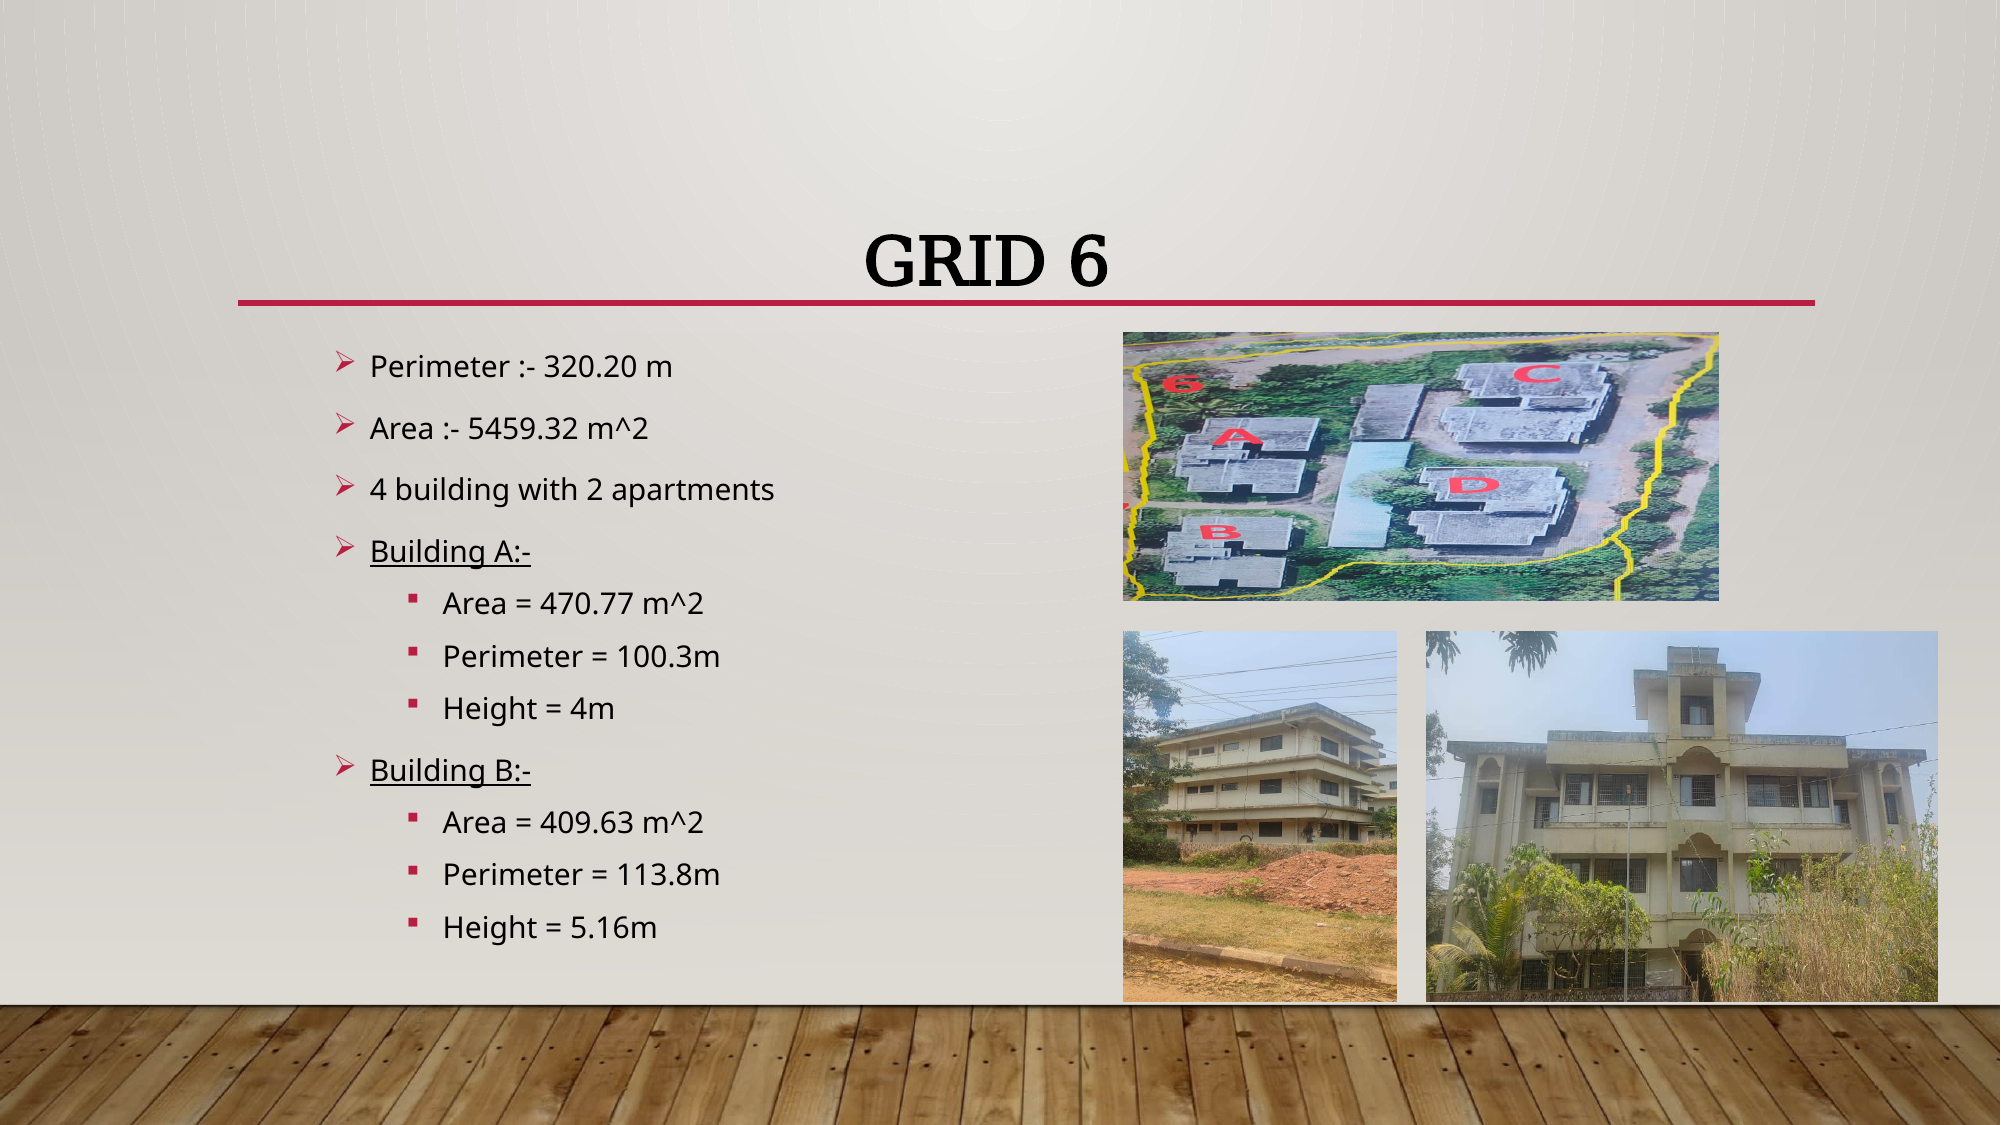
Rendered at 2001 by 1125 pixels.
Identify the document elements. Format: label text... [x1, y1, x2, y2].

list Perimeter :- 320.20 m Area :- 5459.32 m^2 4 building with 2 apartments Building A:- Area = 470.77 m^2 Perimeter = 100.3m Height = 4m Building B:- Area = 409.63 m^2 Perimeter = 113.8m Height = 5.16m [318, 332, 1035, 955]
picture [1122, 631, 1397, 1002]
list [1122, 332, 1719, 601]
title GRID 6 [848, 219, 1152, 318]
picture [0, 1005, 2000, 1125]
picture [1425, 631, 1938, 1002]
